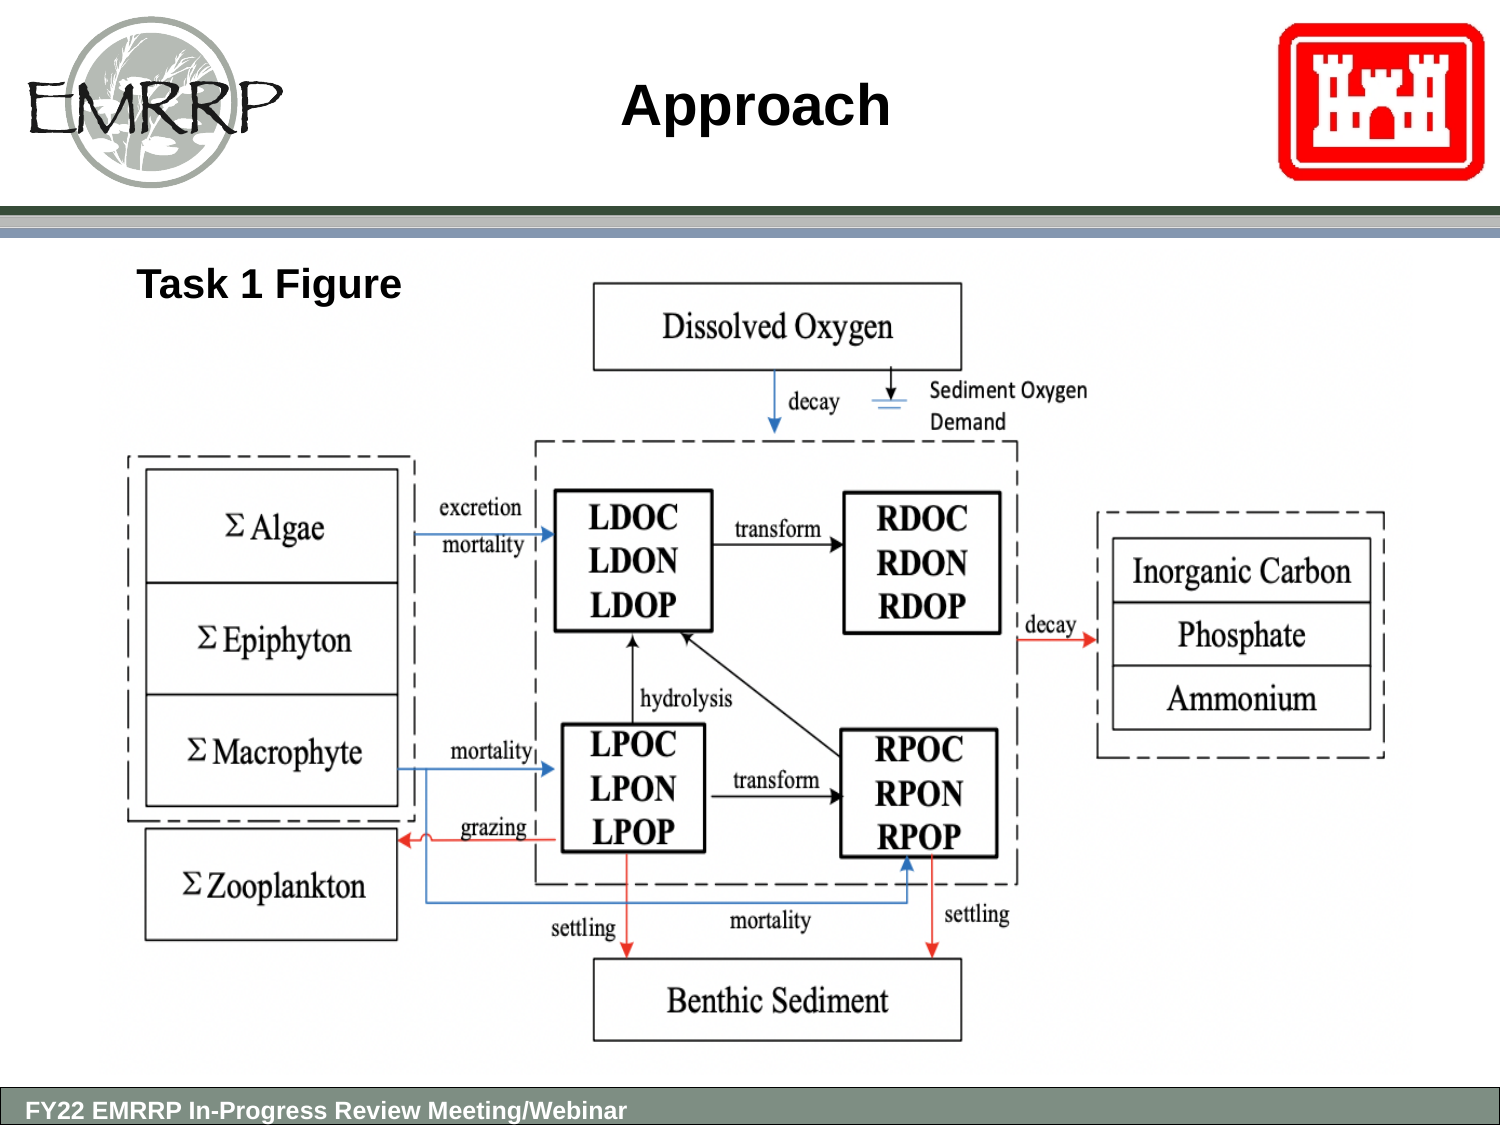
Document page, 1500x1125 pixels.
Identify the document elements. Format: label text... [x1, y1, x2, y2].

picture [0, 206, 1500, 238]
title Approach [274, 26, 1238, 178]
picture [1275, 21, 1488, 183]
picture [24, 12, 285, 191]
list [99, 249, 1413, 1076]
